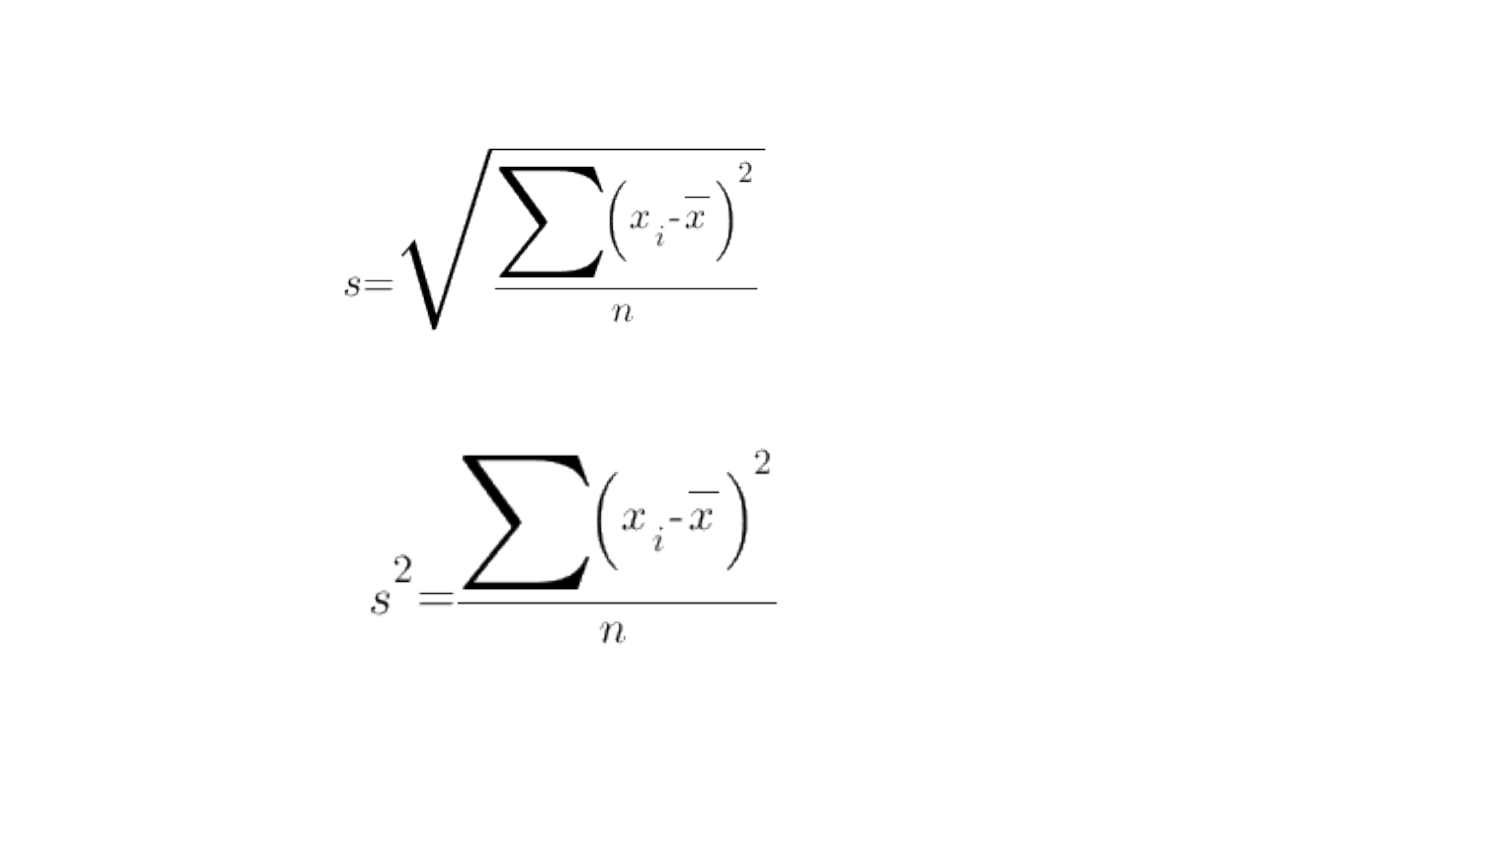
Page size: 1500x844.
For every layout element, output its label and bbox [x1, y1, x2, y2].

picture [343, 145, 769, 334]
picture [369, 445, 791, 658]
